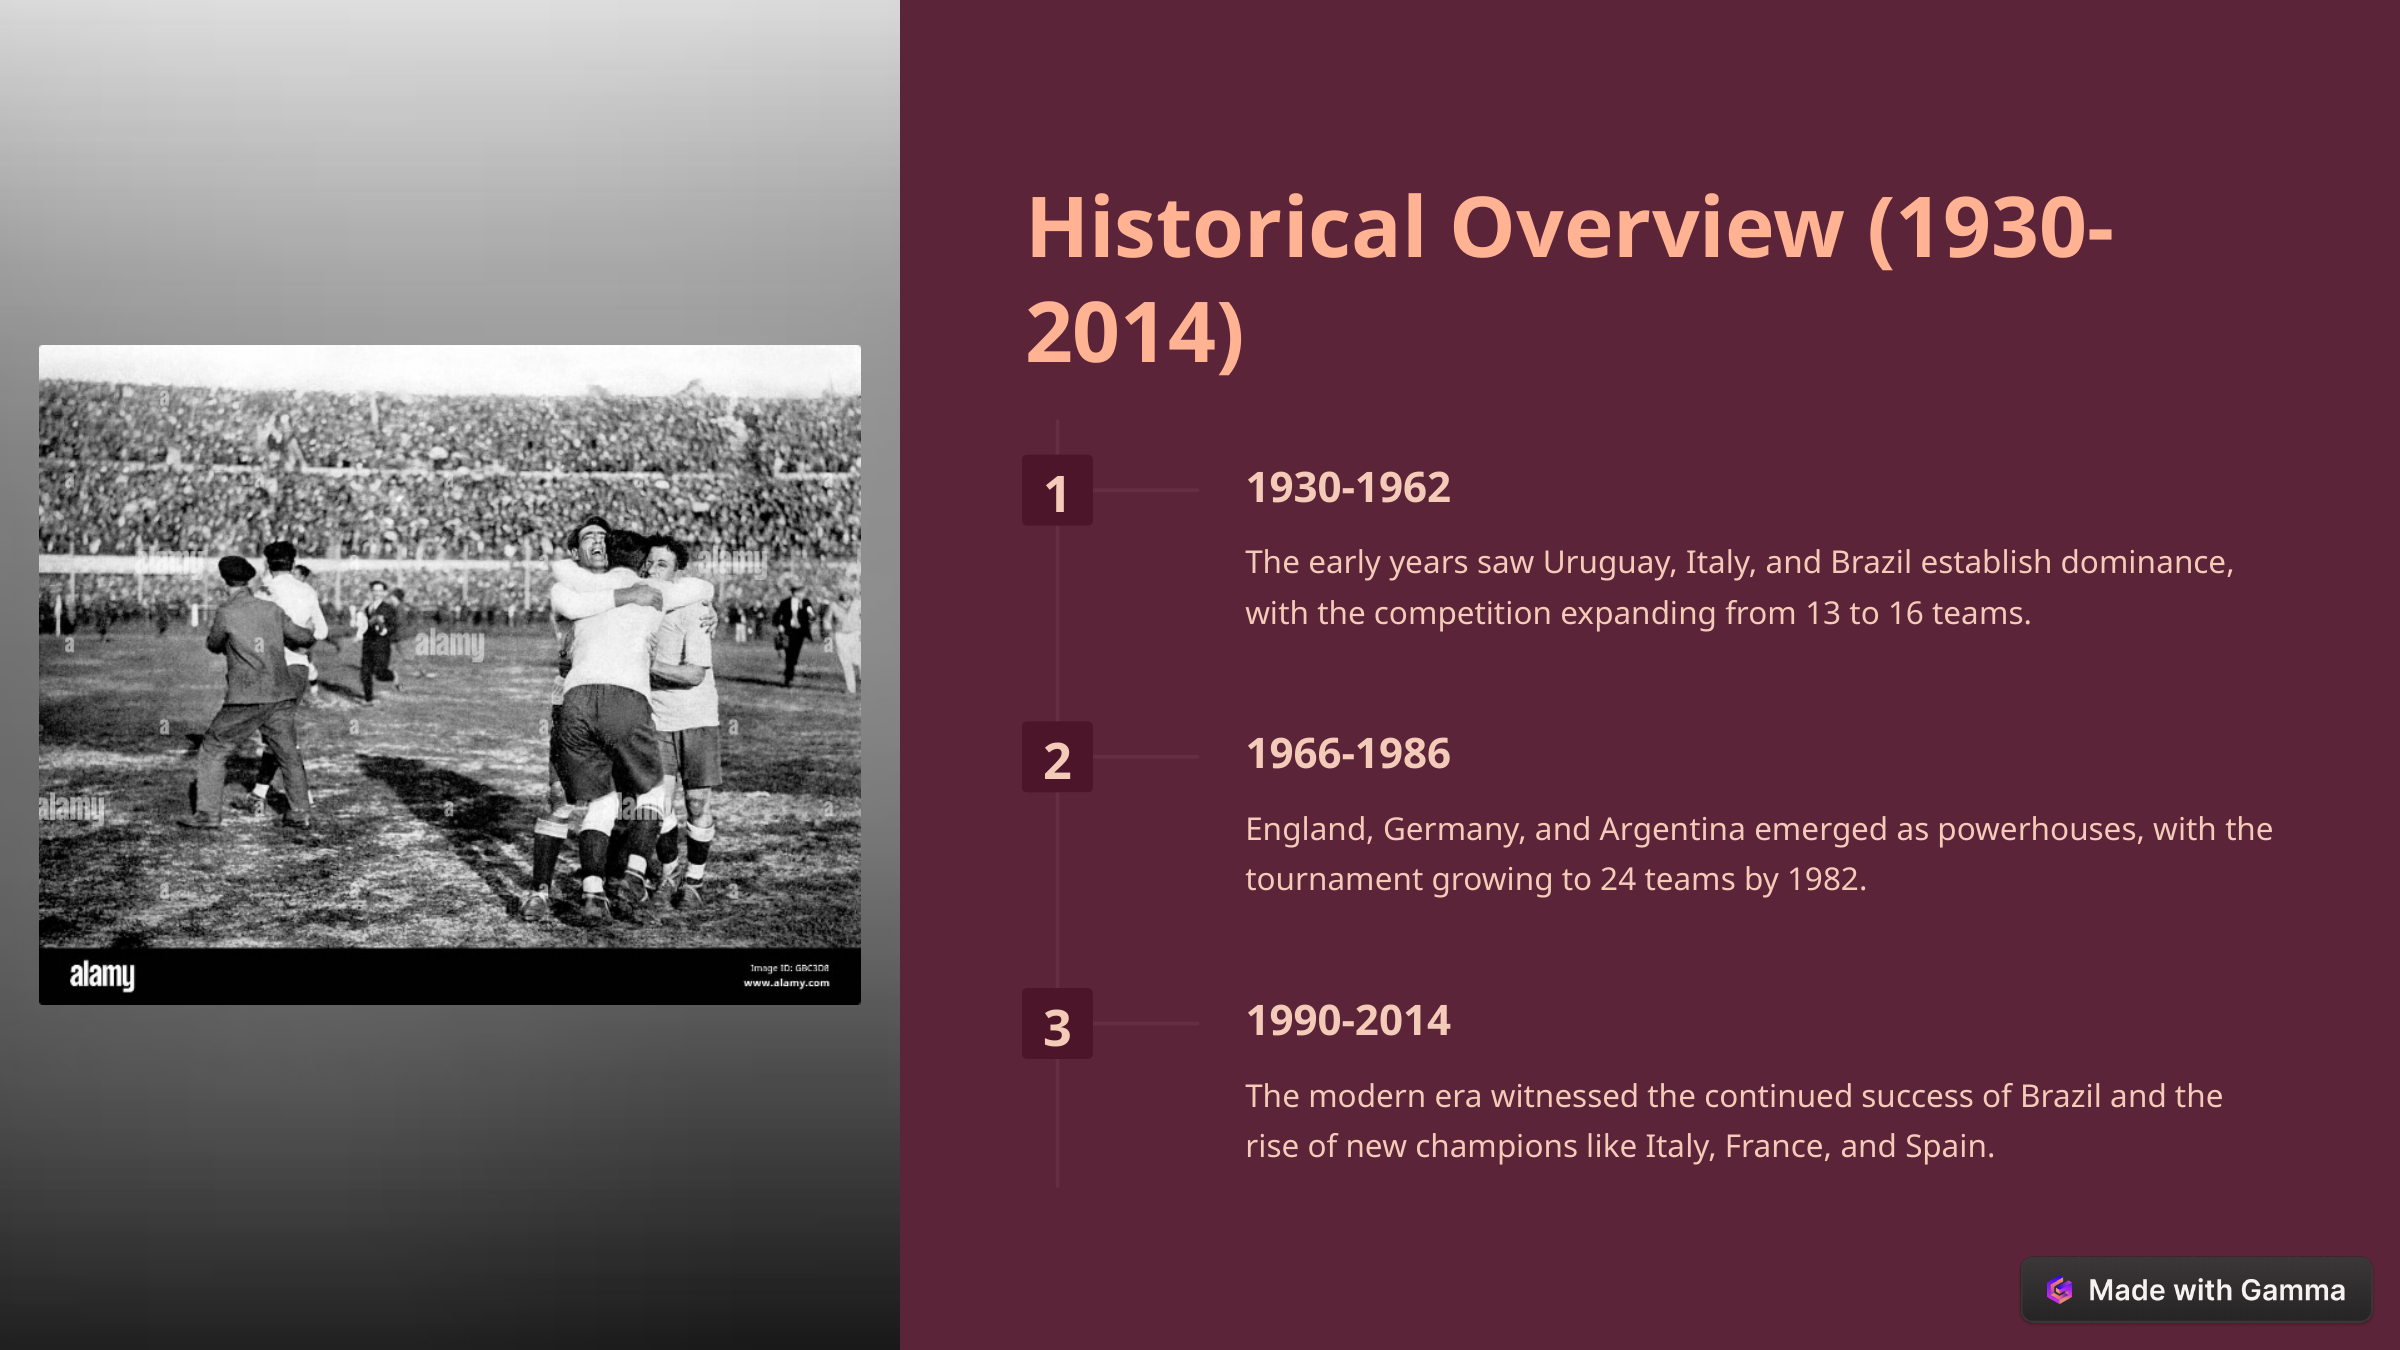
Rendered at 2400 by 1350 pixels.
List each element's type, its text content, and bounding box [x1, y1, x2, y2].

text_box Historical Overview (1930-2014) [1010, 162, 2290, 372]
text_box [1093, 754, 1200, 759]
text_box [1055, 1059, 1060, 1188]
text_box [900, 0, 2400, 1350]
text_box [1055, 526, 1060, 721]
text_box England, Germany, and Argentina emerged as powerhouses, with the tournament growing to 24 teams by 1982. [1230, 788, 2290, 890]
text_box [1055, 793, 1060, 988]
text_box 3 [1042, 998, 1073, 1049]
text_box [1022, 988, 1093, 1059]
text_box [1093, 1021, 1200, 1026]
text_box The early years saw Uruguay, Italy, and Brazil establish dominance, with the competition expanding from 13 to 16 teams. [1230, 522, 2290, 623]
text_box 1 [1044, 464, 1071, 516]
text_box 2 [1043, 731, 1072, 783]
text_box [1055, 419, 1060, 454]
text_box [1093, 488, 1200, 493]
text_box [1022, 721, 1093, 793]
picture [2008, 1244, 2385, 1335]
text_box 1930-1962 [1230, 450, 1651, 504]
text_box 1966-1986 [1230, 717, 1651, 770]
text_box [1022, 454, 1093, 526]
text_box 1990-2014 [1230, 984, 1651, 1037]
picture [0, 0, 900, 1350]
text_box The modern era witnessed the continued success of Brazil and the rise of new champions like Italy, France, and Spain. [1230, 1055, 2290, 1157]
